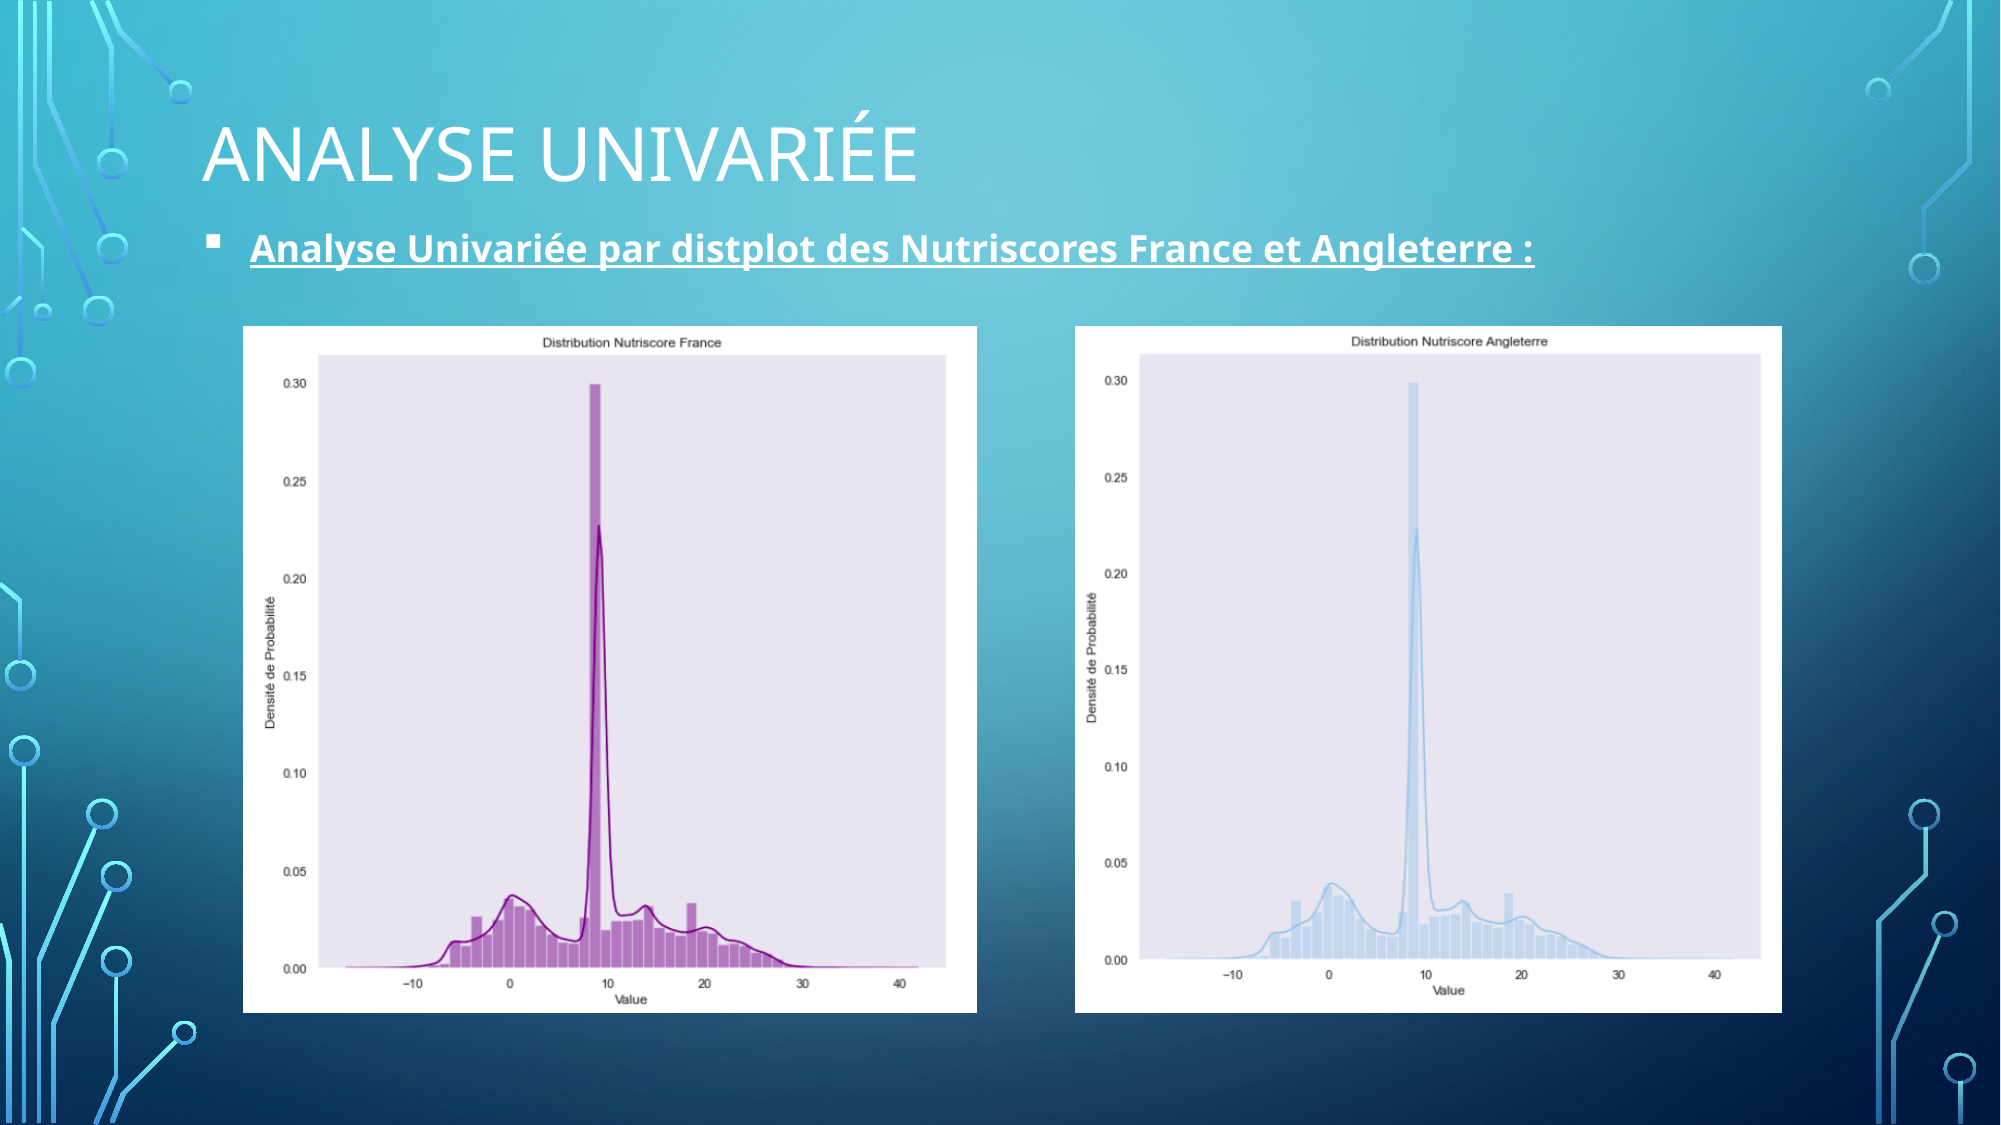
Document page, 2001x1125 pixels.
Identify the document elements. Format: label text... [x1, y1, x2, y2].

list Analyse Univariée par distplot des Nutriscores France et Angleterre : [187, 208, 1782, 292]
picture [1075, 326, 1782, 1013]
title Analyse univariée [187, 36, 1813, 279]
picture [242, 326, 978, 1013]
